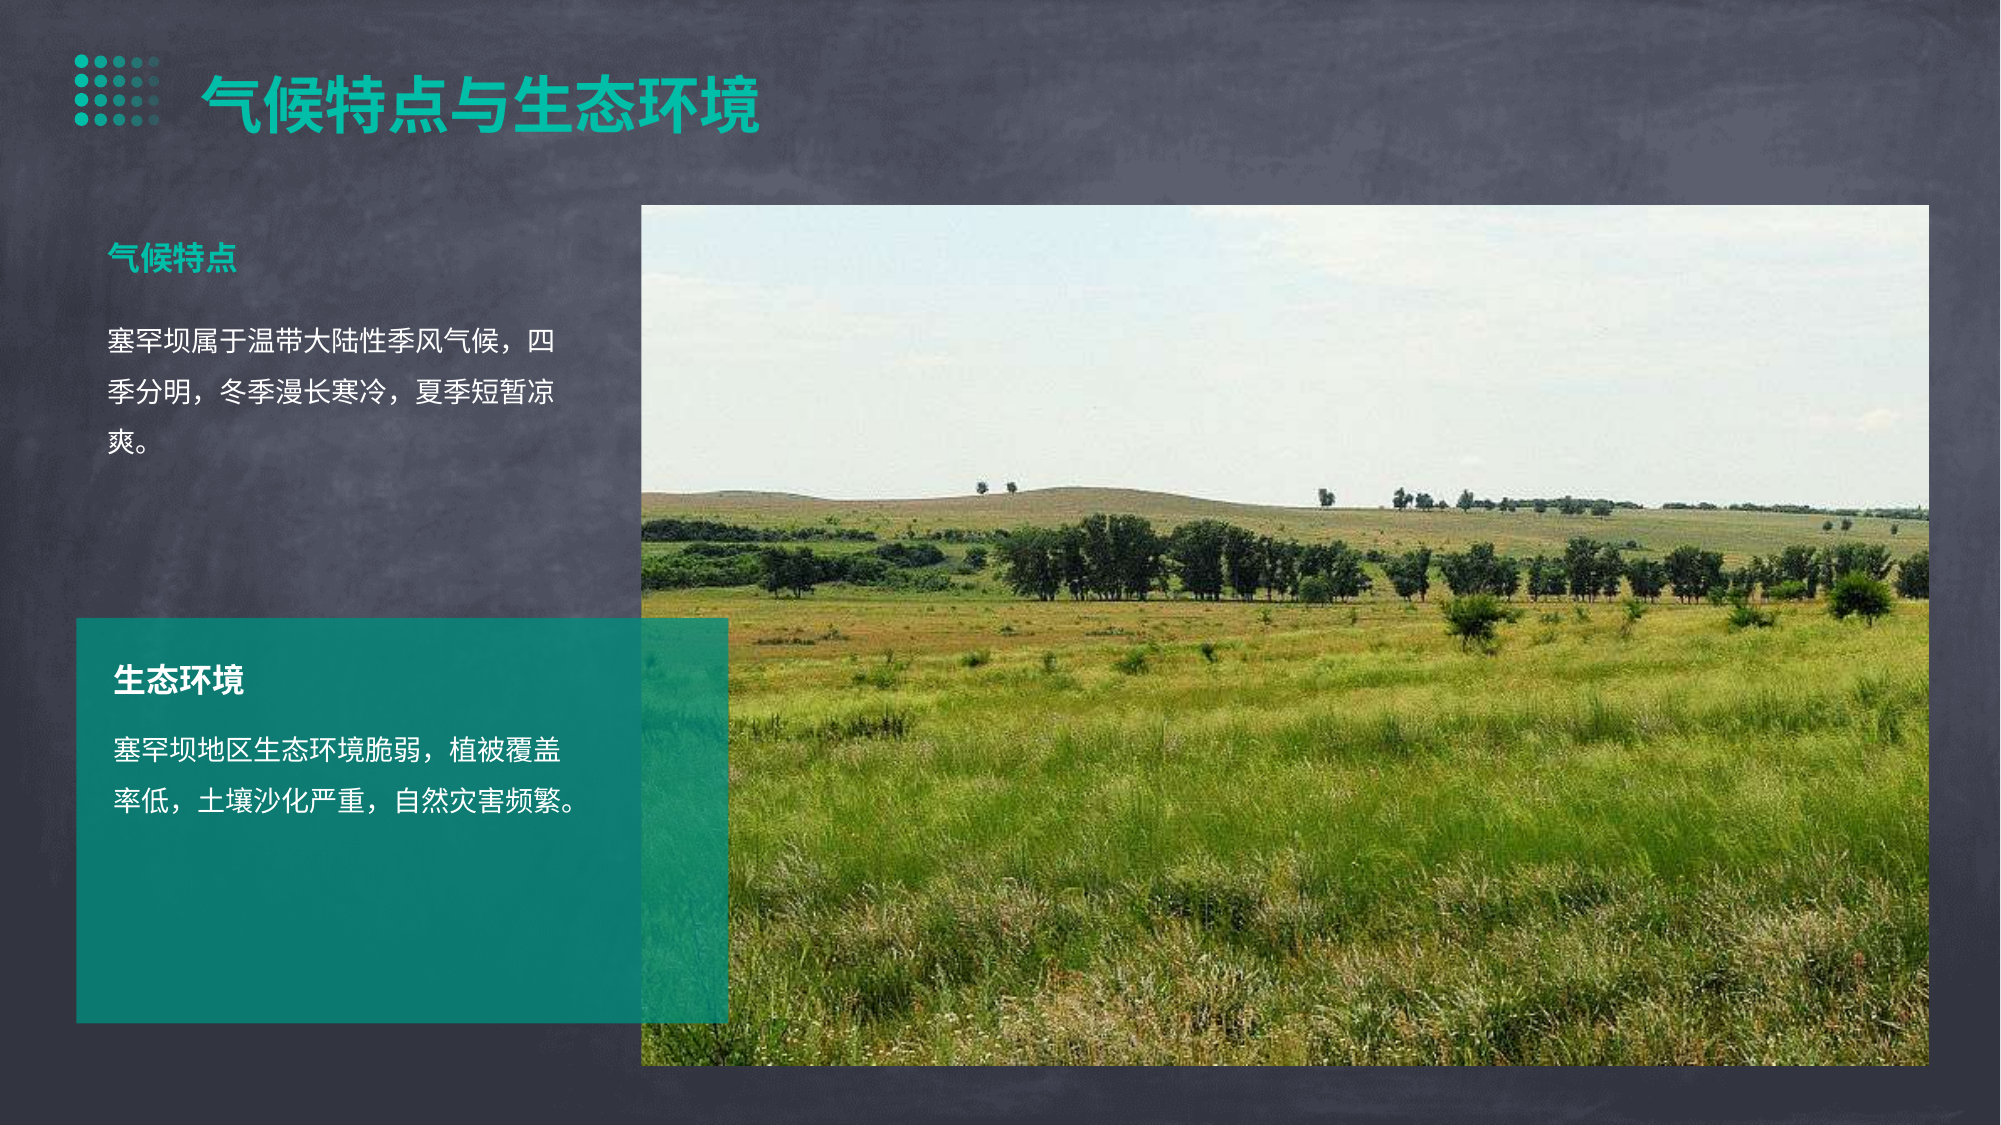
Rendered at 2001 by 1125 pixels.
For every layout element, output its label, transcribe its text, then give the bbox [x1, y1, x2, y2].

text_box 生态环境 [98, 652, 581, 708]
text_box [76, 617, 635, 1024]
text_box 气候特点 [92, 230, 575, 287]
text_box 塞罕坝地区生态环境脆弱，植被覆盖率低，土壤沙化严重，自然灾害频繁。 [98, 708, 600, 972]
picture [0, 0, 2001, 1125]
text_box 塞罕坝属于温带大陆性季风气候，四季分明，冬季漫长寒冷，夏季短暂凉爽。 [92, 299, 575, 563]
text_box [74, 15, 1821, 166]
